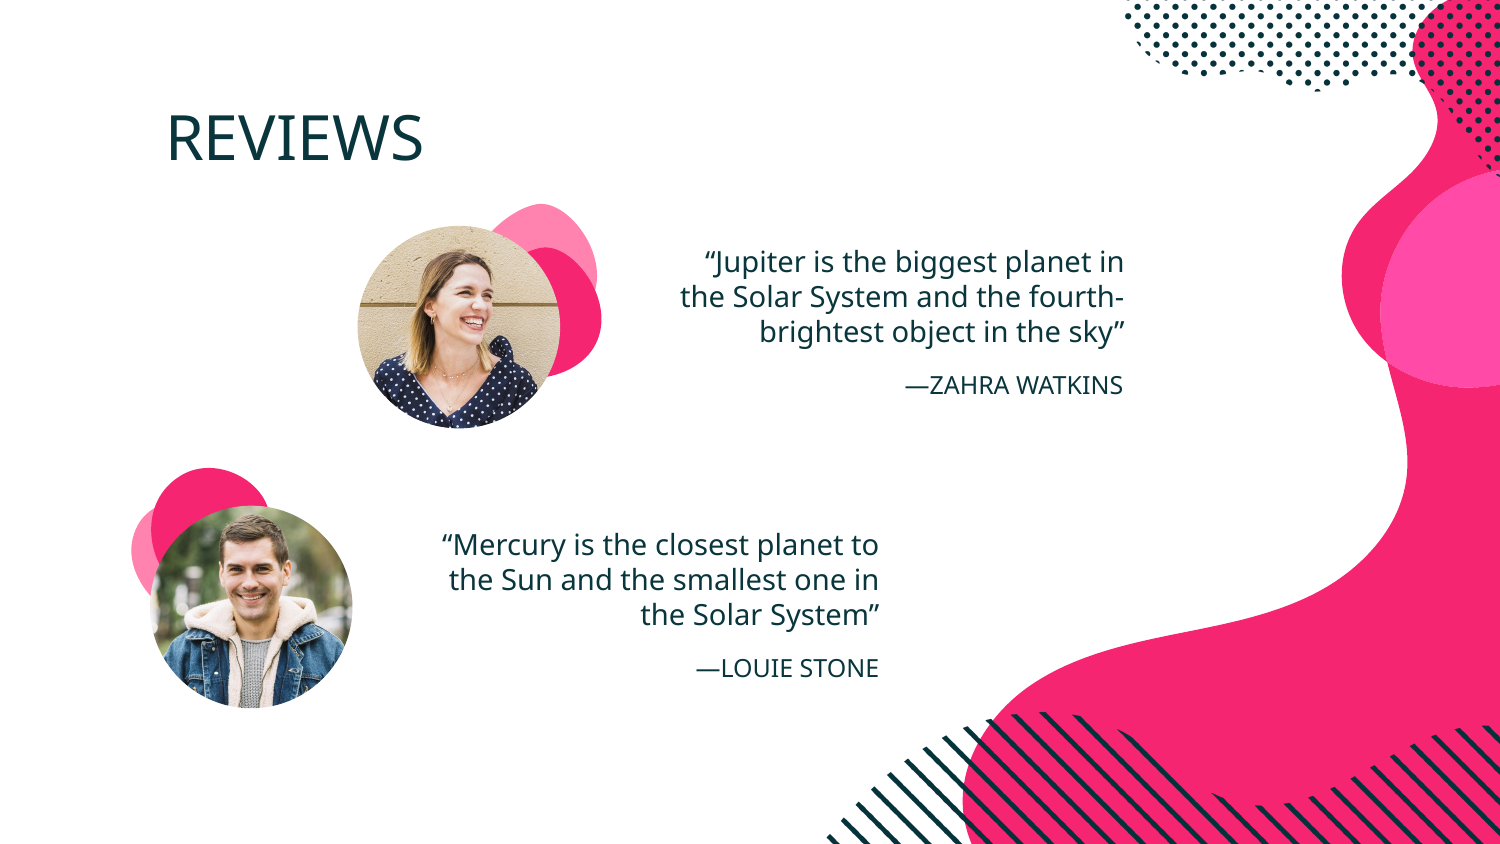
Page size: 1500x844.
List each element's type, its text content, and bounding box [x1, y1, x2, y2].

subtitle “Jupiter is the biggest planet in the Solar System and the fourth-brightest object in the sky” [650, 228, 1140, 347]
picture [1010, 0, 1500, 272]
picture [149, 505, 353, 709]
subtitle —ZAHRA WATKINS [648, 354, 1139, 425]
subtitle “Mercury is the closest planet to the Sun and the smallest one in the Solar System” [404, 511, 895, 631]
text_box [103, 460, 282, 643]
picture [357, 225, 561, 429]
picture [662, 368, 1500, 844]
title REVIEWS [150, 90, 1350, 181]
subtitle —LOUIE STONE [404, 637, 895, 700]
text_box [459, 205, 611, 394]
